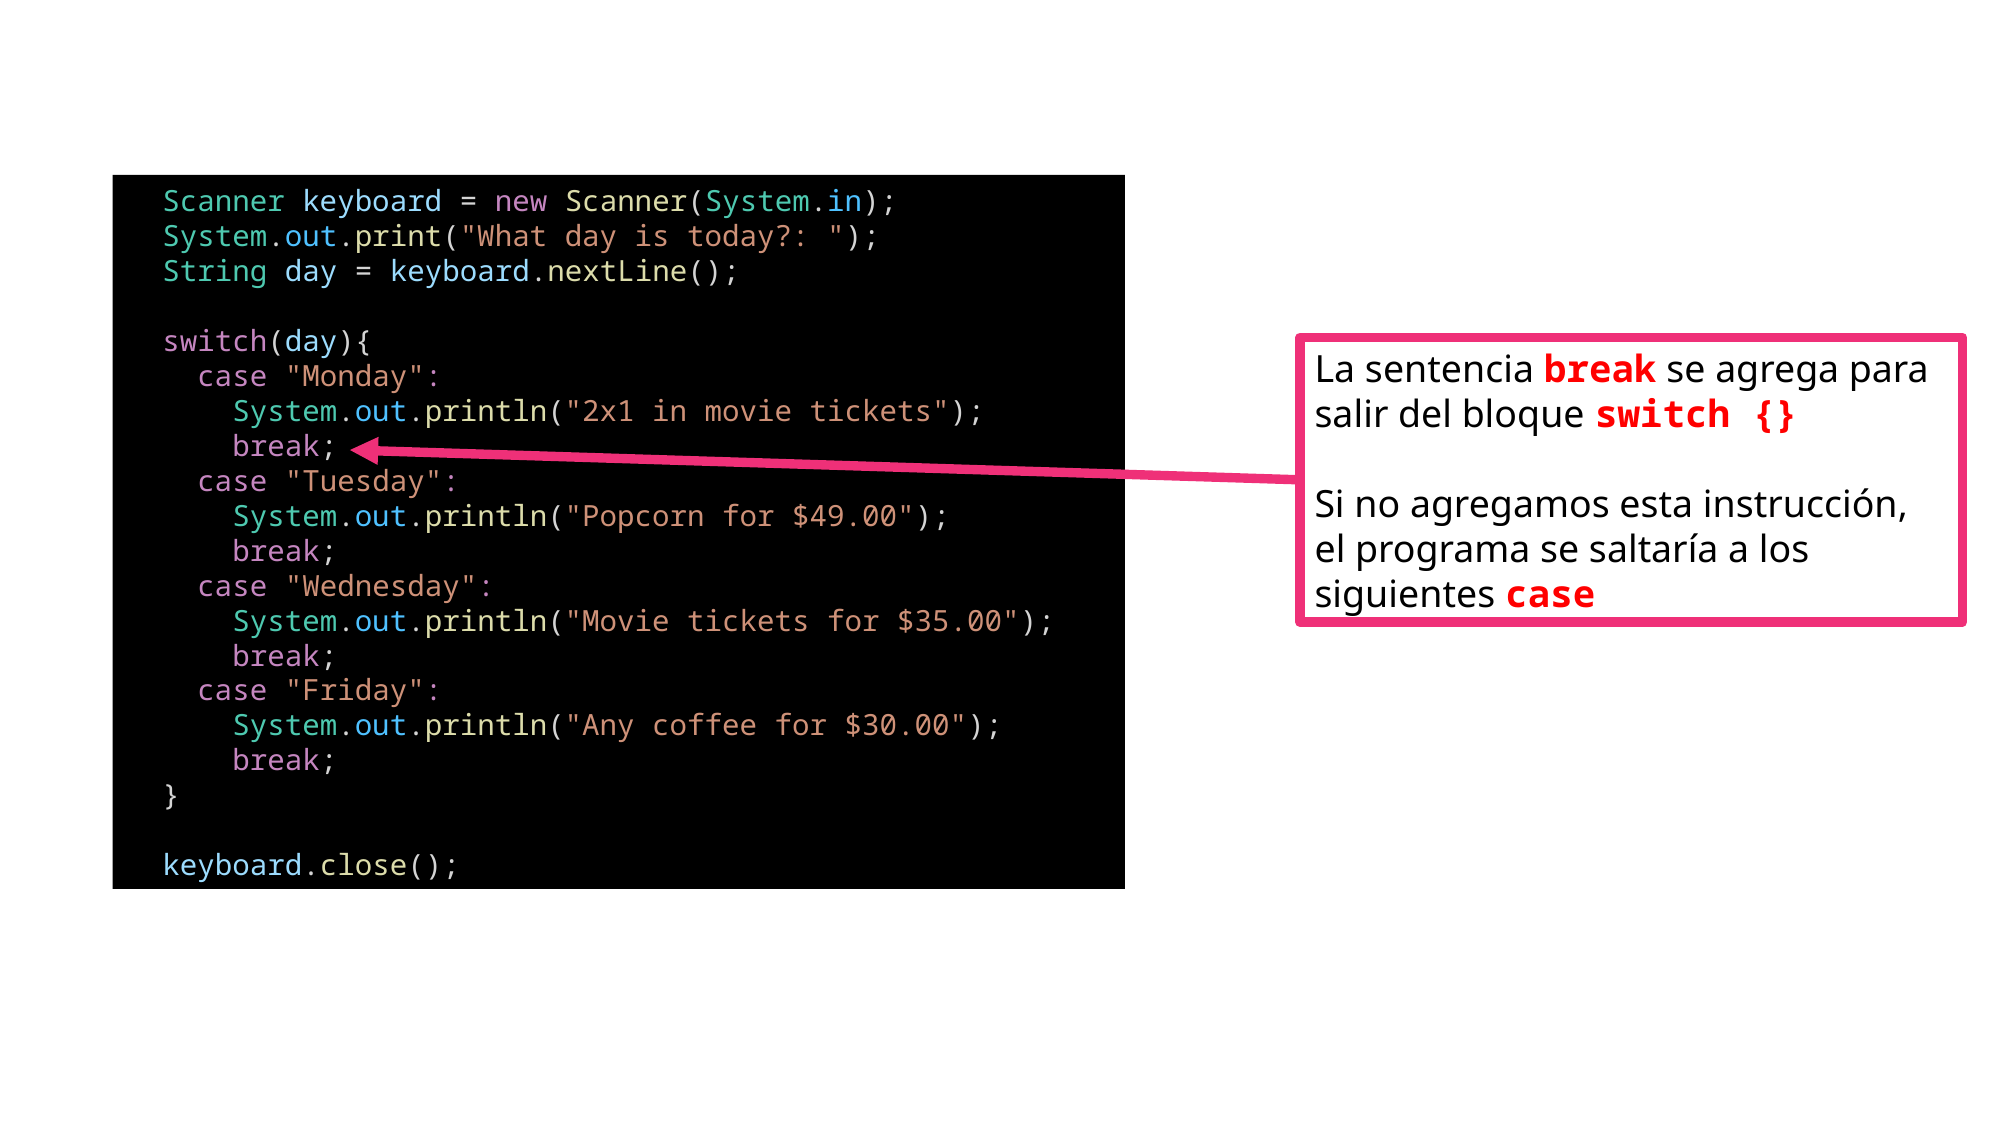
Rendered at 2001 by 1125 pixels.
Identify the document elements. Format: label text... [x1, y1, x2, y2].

text_box La sentencia break se agrega para salir del bloque switch {} Si no agregamos esta instrucción, el programa se saltaría a los siguientes case [1299, 337, 1963, 623]
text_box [349, 449, 1301, 482]
text_box Scanner keyboard = new Scanner(System.in); System.out.print("What day is today?: "); String day = keyboard.nextLine(); switch(day){ case "Monday": System.out.println("2x1 in movie tickets"); break; case "Tuesday": System.out.println("Popcorn for $49.00"); break; case "Wednesday": System.out.println("Movie tickets for $35.00"); break; case "Friday": System.out.println("Any coffee for $30.00"); break; } keyboard.close(); [112, 174, 1125, 889]
